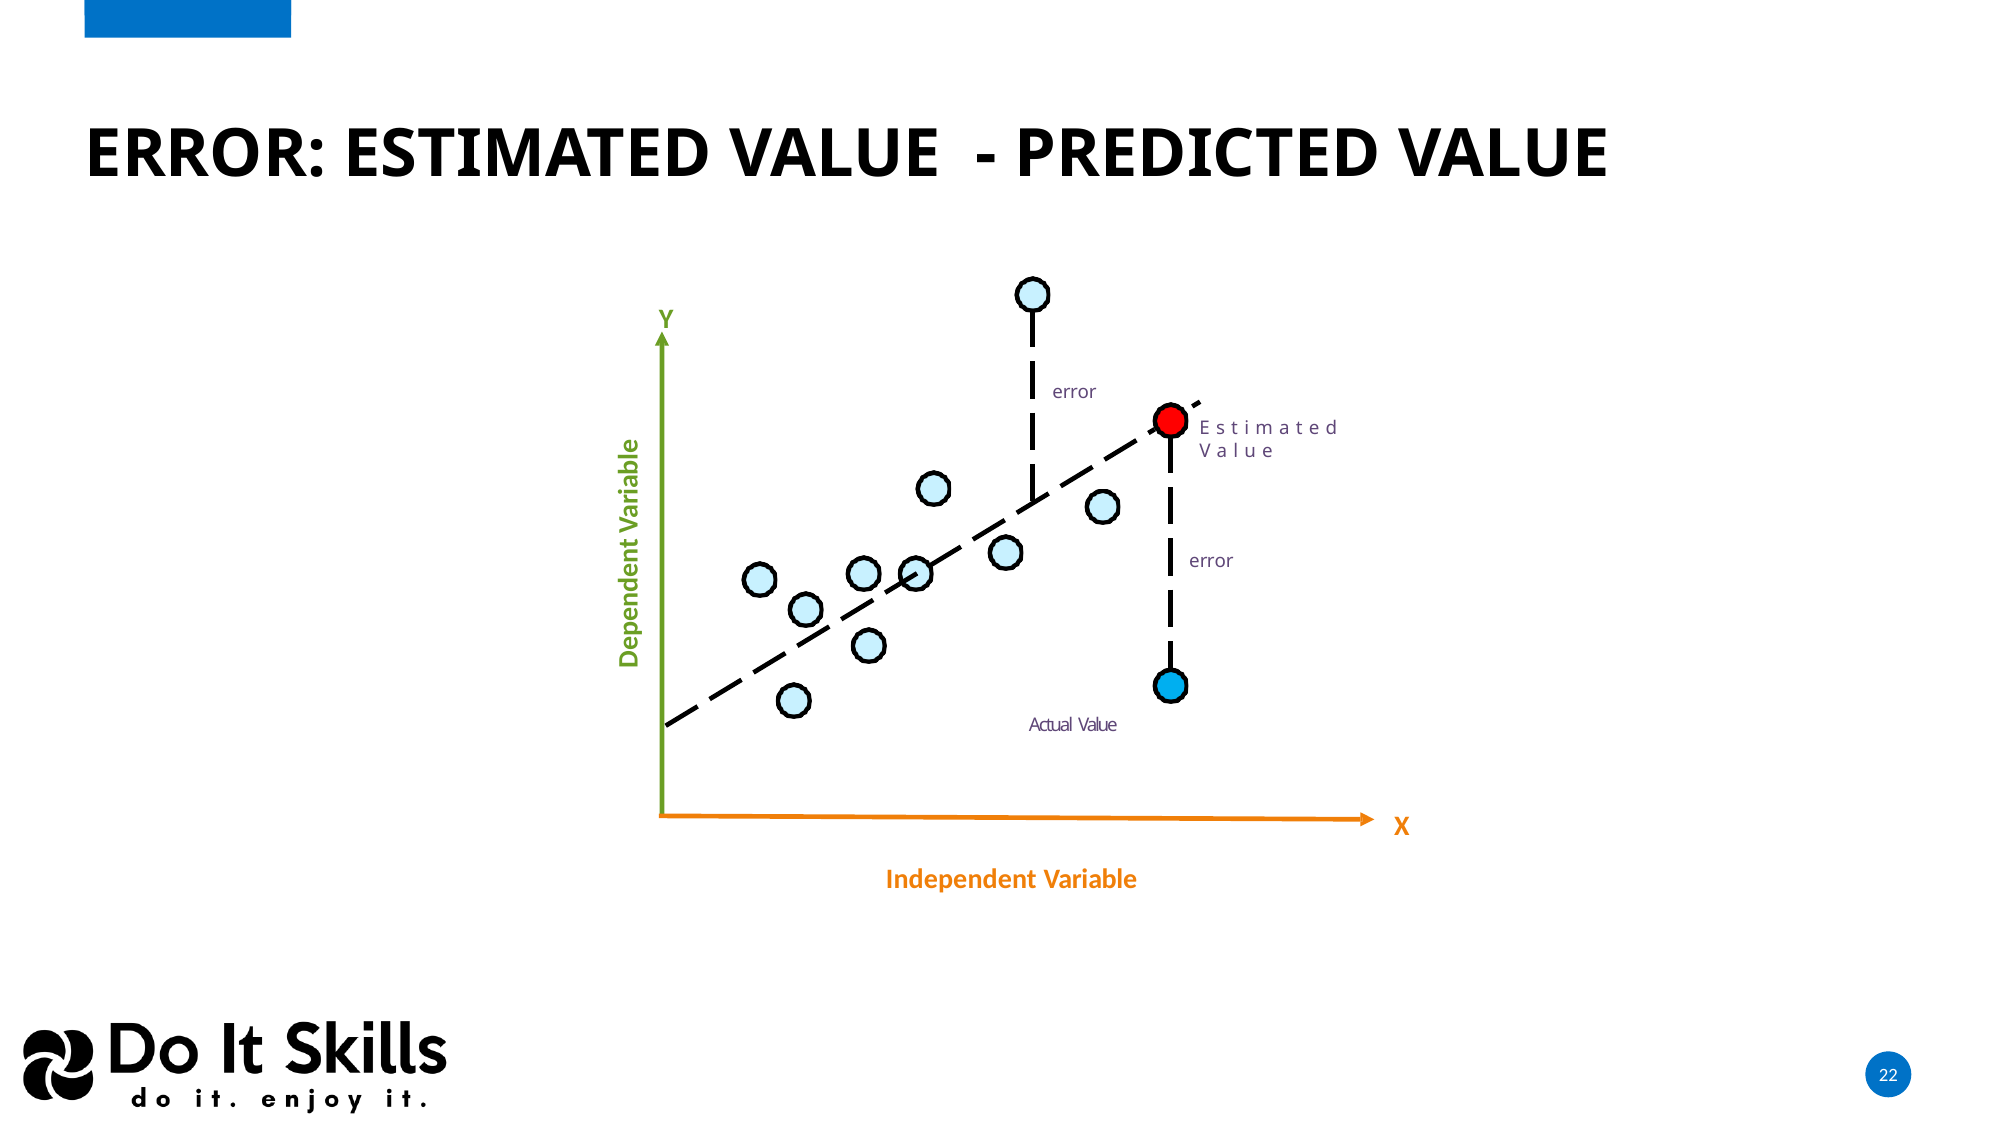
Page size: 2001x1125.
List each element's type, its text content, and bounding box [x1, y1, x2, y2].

title Error: Estimated Value - Predicted Value [84, 40, 1914, 192]
slide_number 22 [1864, 1059, 1913, 1090]
picture [0, 1002, 458, 1125]
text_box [614, 276, 1412, 897]
